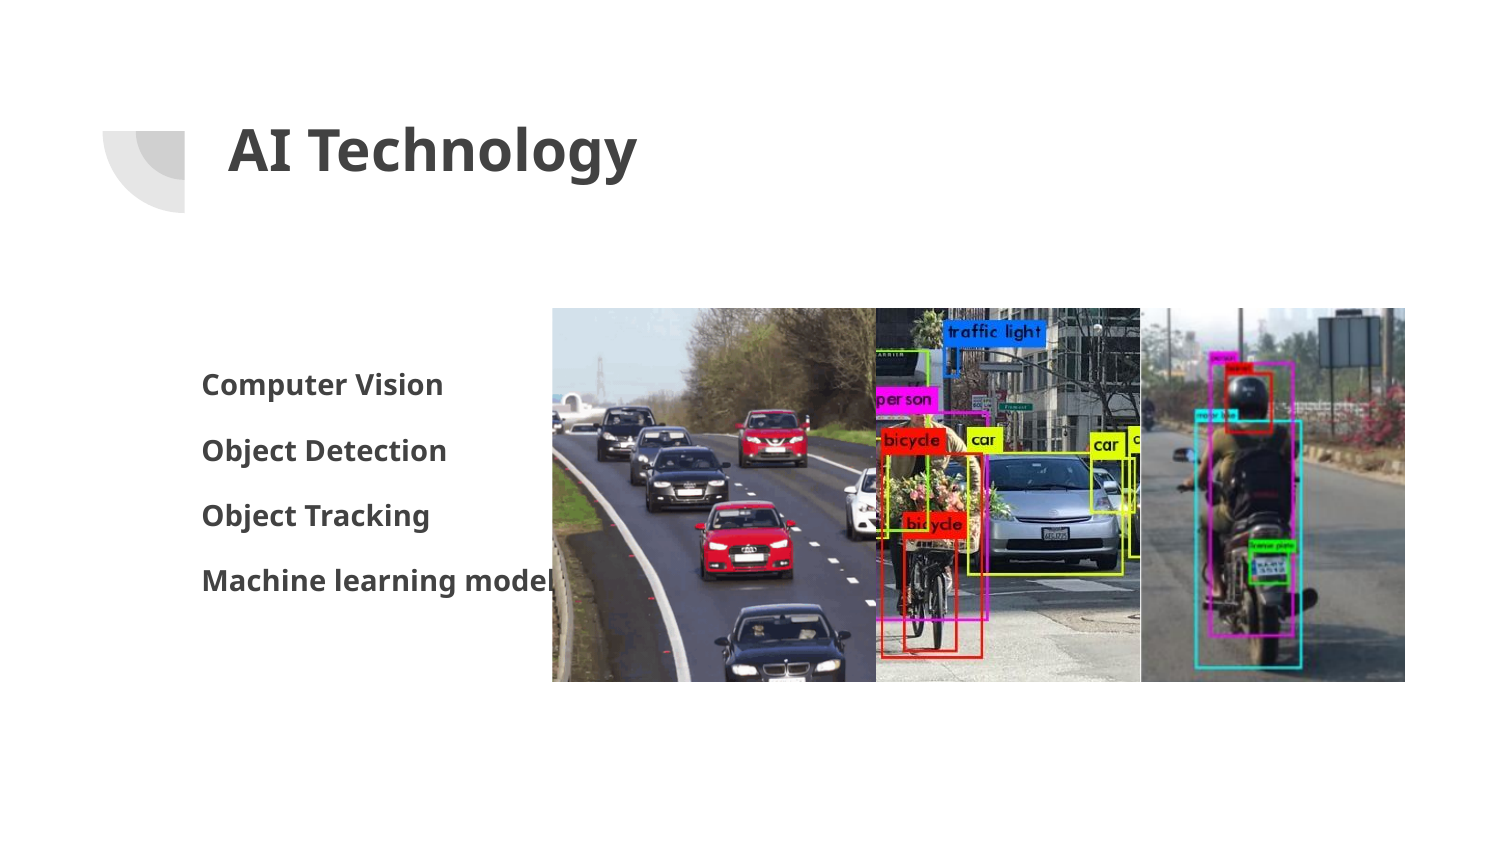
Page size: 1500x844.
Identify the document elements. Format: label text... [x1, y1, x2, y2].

title AI Technology [213, 98, 1368, 263]
list Computer Vision Object Detection Object Tracking Machine learning model [186, 346, 1318, 726]
picture [552, 308, 1406, 682]
